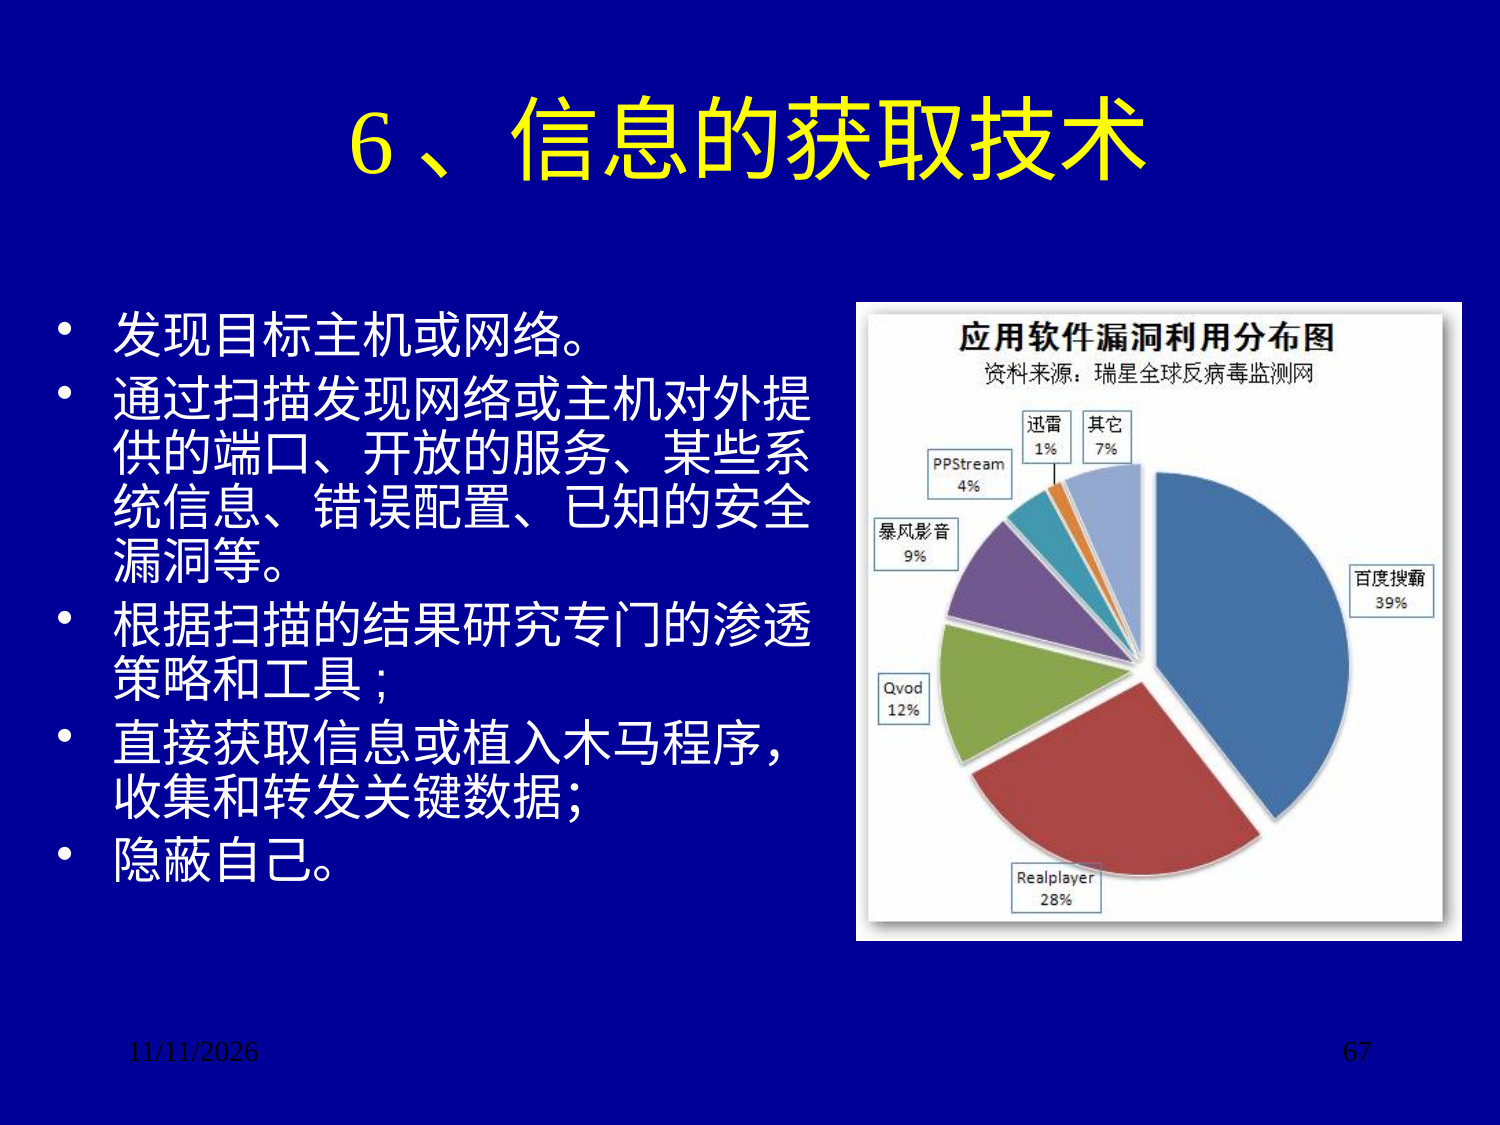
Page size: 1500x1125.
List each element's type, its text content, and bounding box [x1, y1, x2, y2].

picture [855, 302, 1462, 941]
slide_number 67 [1074, 1025, 1388, 1100]
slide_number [112, 1025, 425, 1100]
list 发现目标主机或网络。 通过扫描发现网络或主机对外提供的端口、开放的服务、某些系统信息、错误配置、已知的安全漏洞等。 根据扫描的结果研究专门的渗透策略和工具; 直接获取信息或植入木马程序，收集和转发关键数据； 隐蔽自己。 [41, 302, 853, 917]
title 6、信息的获取技术 [112, 42, 1388, 231]
